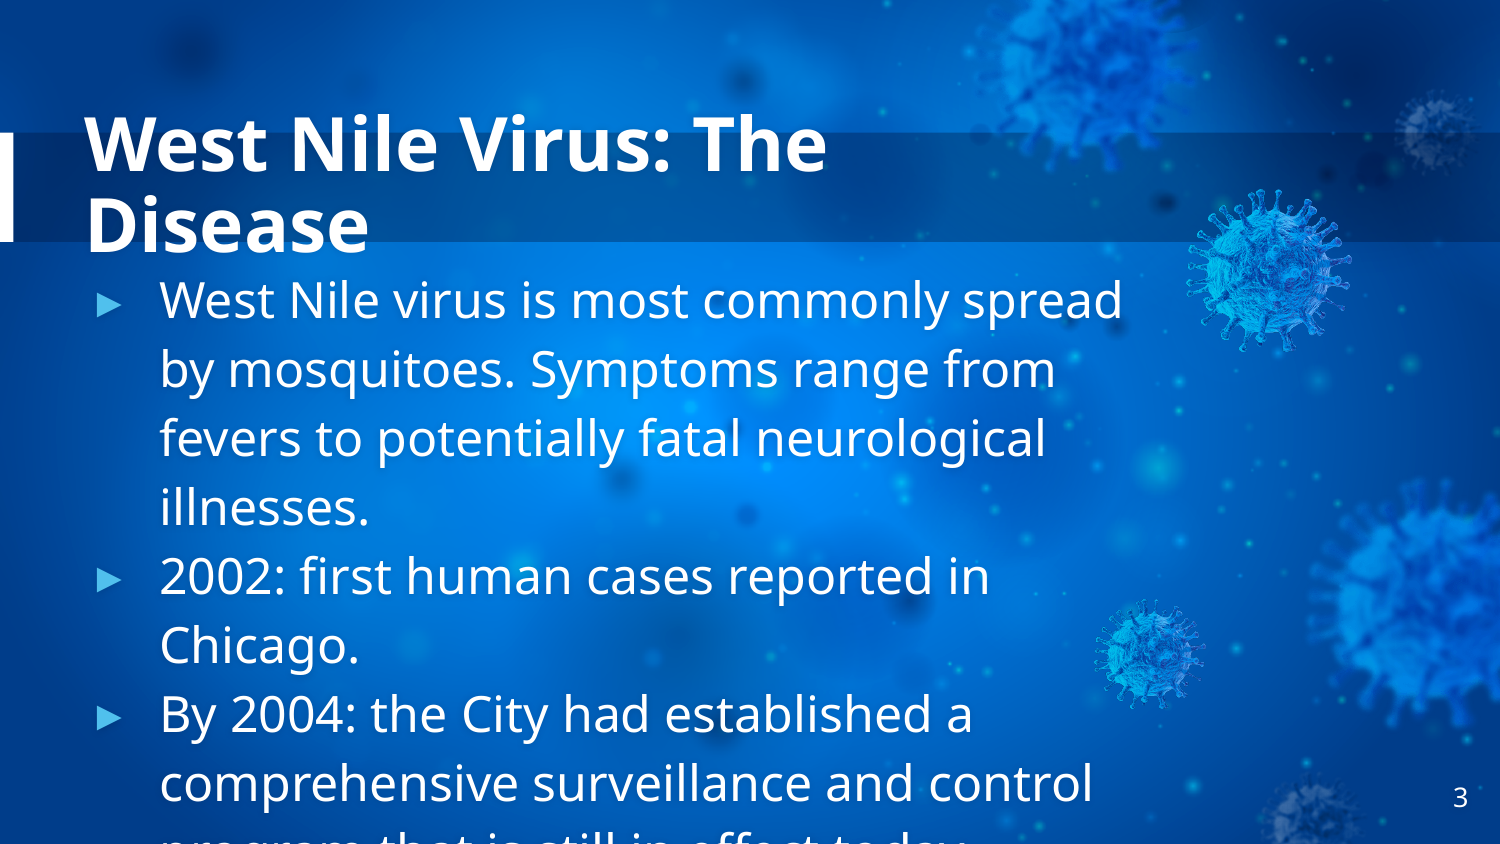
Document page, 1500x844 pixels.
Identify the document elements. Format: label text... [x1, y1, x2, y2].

slide_number ‹#› [1378, 766, 1469, 832]
list West Nile virus is most commonly spread by mosquitoes. Symptoms range from fevers to potentially fatal neurological illnesses. 2002: first human cases reported in Chicago. By 2004: the City had established a comprehensive surveillance and control program that is still in effect today. [84, 259, 1130, 734]
picture [0, 0, 1500, 844]
title West Nile Virus: The Disease [84, 132, 1130, 242]
